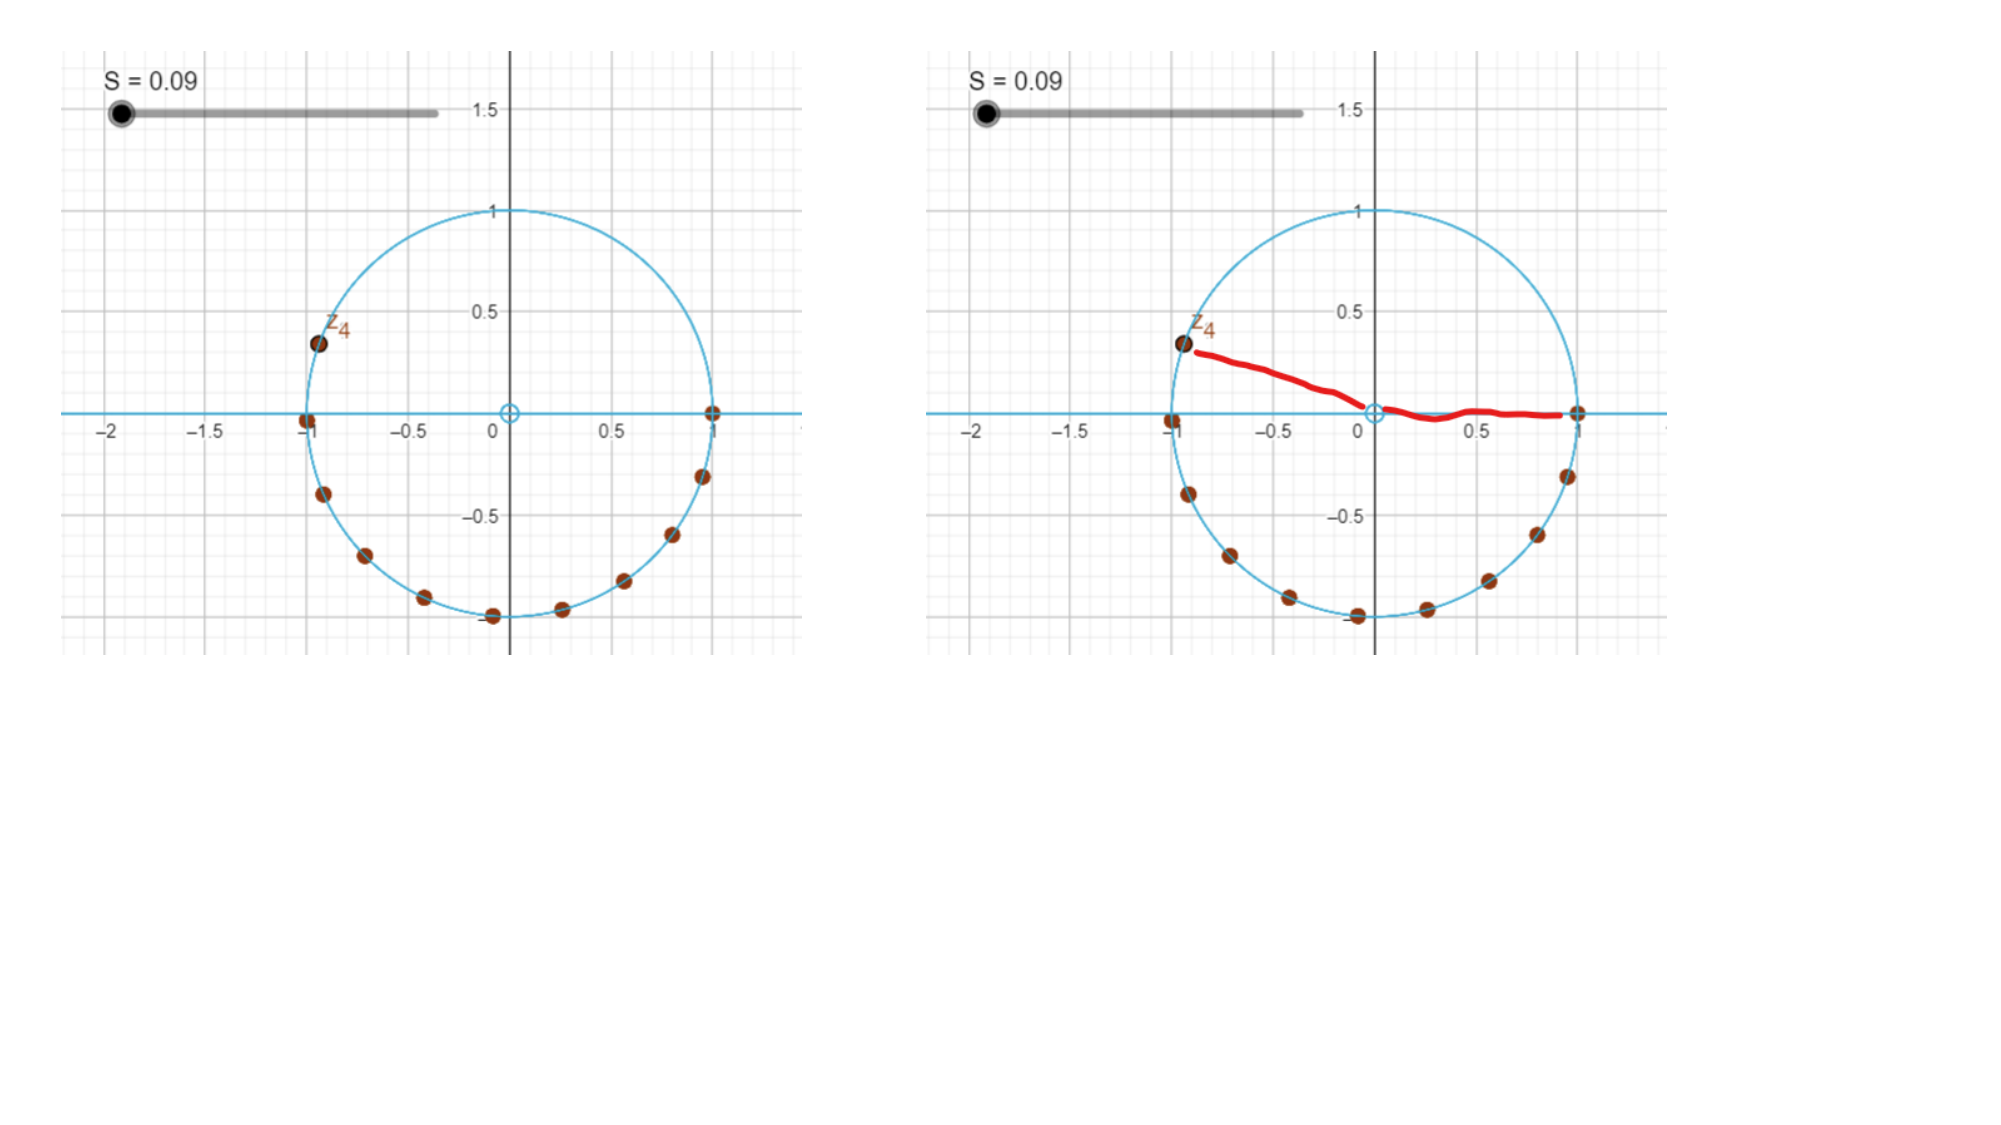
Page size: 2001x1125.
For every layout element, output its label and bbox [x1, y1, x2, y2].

picture [925, 51, 1667, 655]
picture [61, 51, 802, 655]
